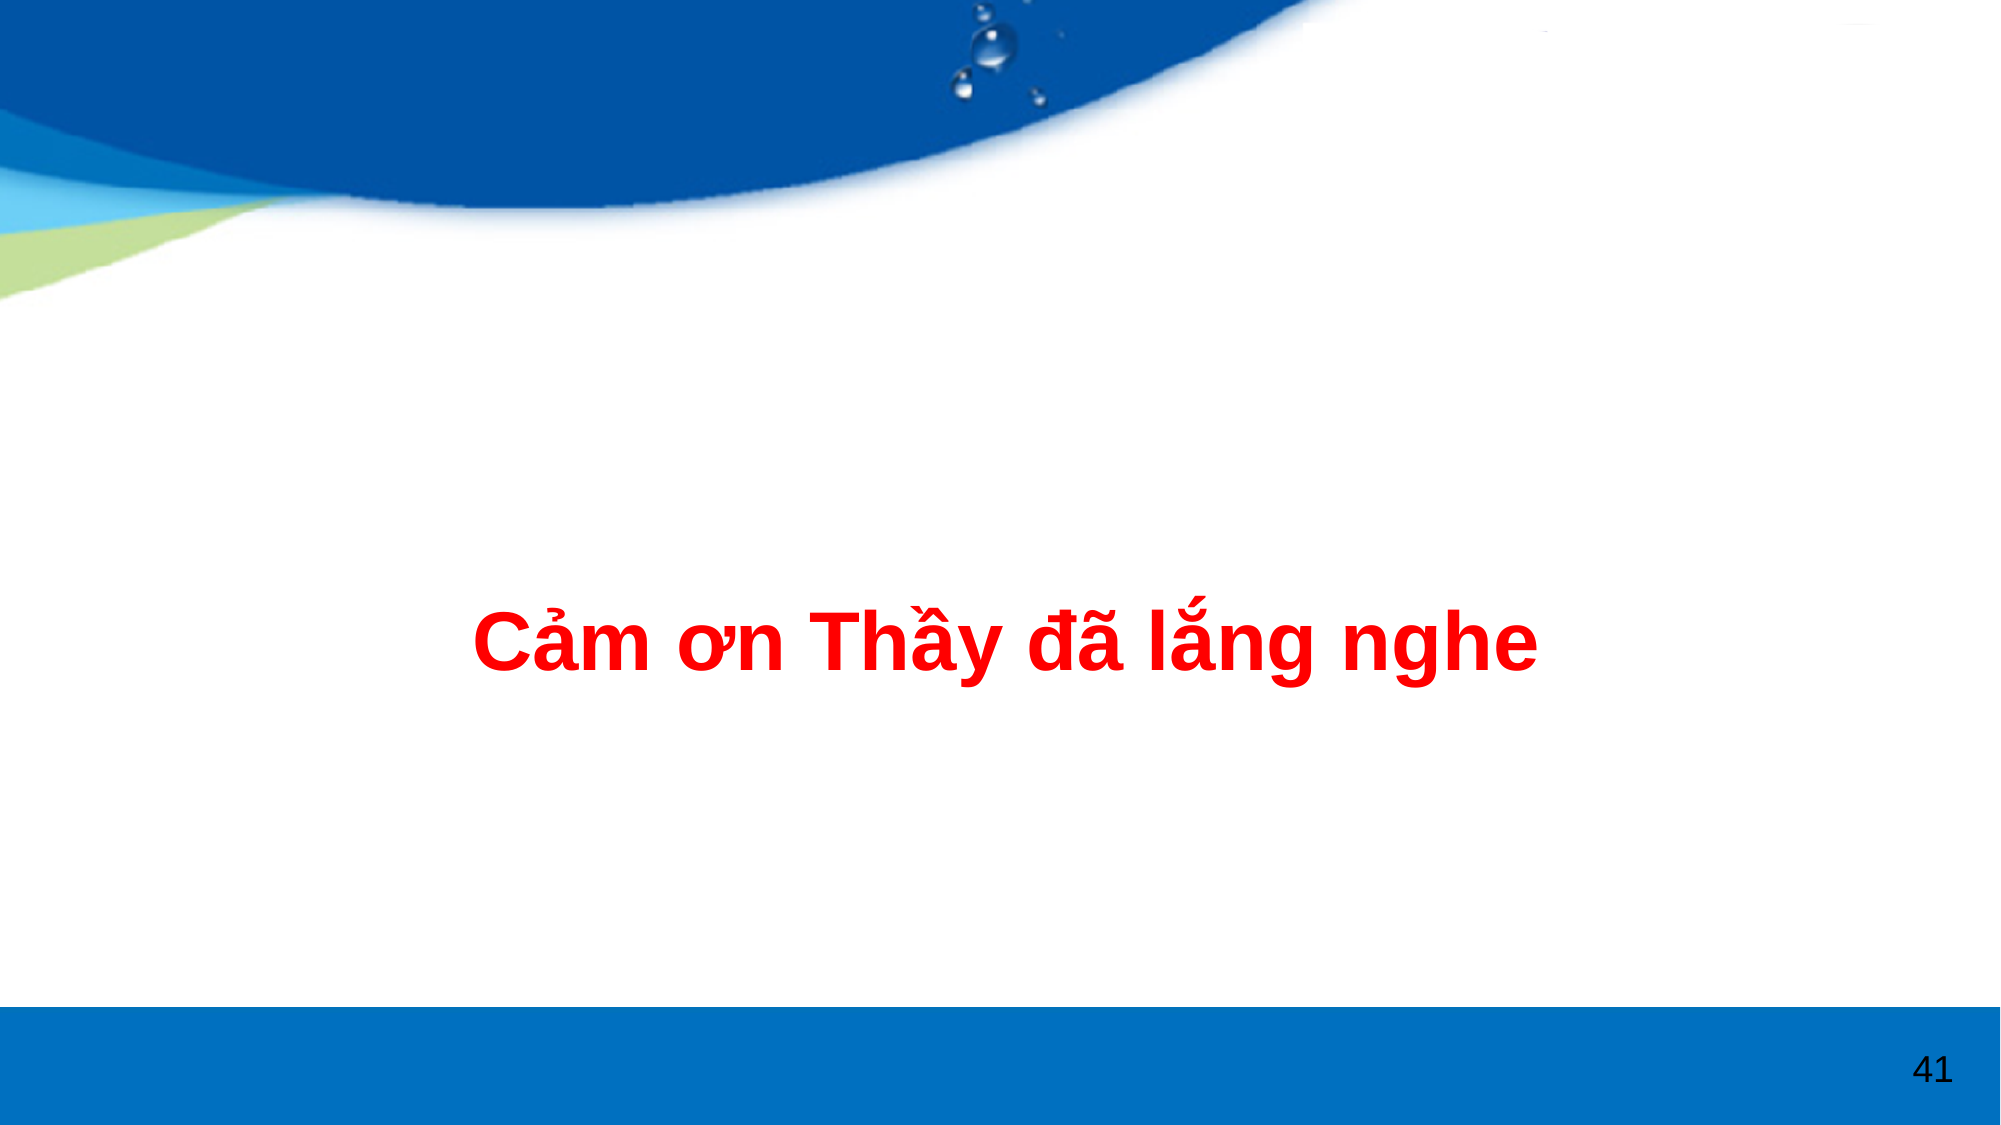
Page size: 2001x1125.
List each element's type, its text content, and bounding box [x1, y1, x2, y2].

title Cảm ơn Thầy đã lắng nghe [37, 349, 1975, 925]
picture [0, 0, 2001, 1125]
